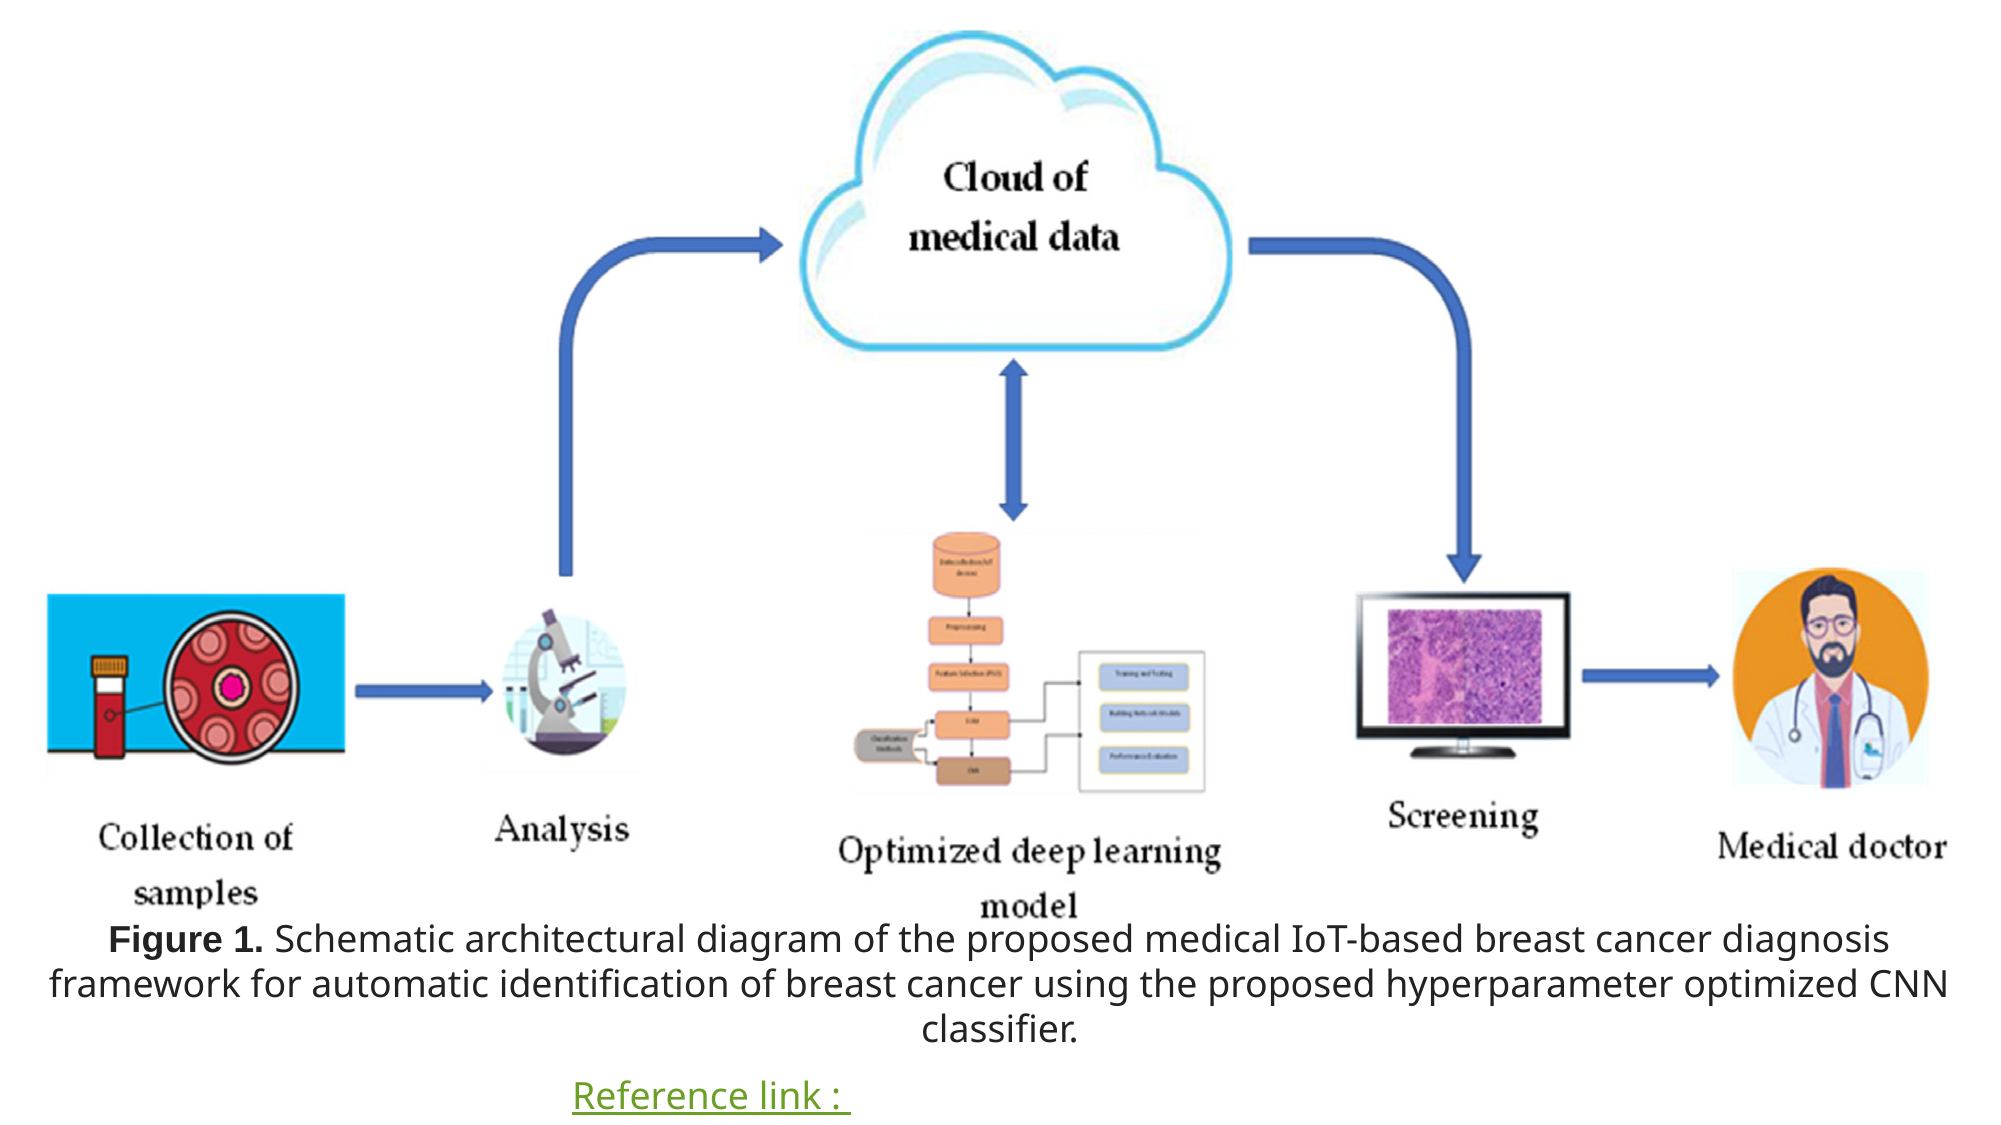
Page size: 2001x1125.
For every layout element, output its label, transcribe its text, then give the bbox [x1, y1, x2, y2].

text_box Figure 1. Schematic architectural diagram of the proposed medical IoT-based breast cancer diagnosis framework for automatic identification of breast cancer using the proposed hyperparameter optimized CNN classifier. [0, 907, 2000, 1058]
text_box Reference link : https://www.mdpi.com/1999-5903/14/5/153 [557, 1064, 1559, 1125]
picture [27, 19, 1973, 928]
